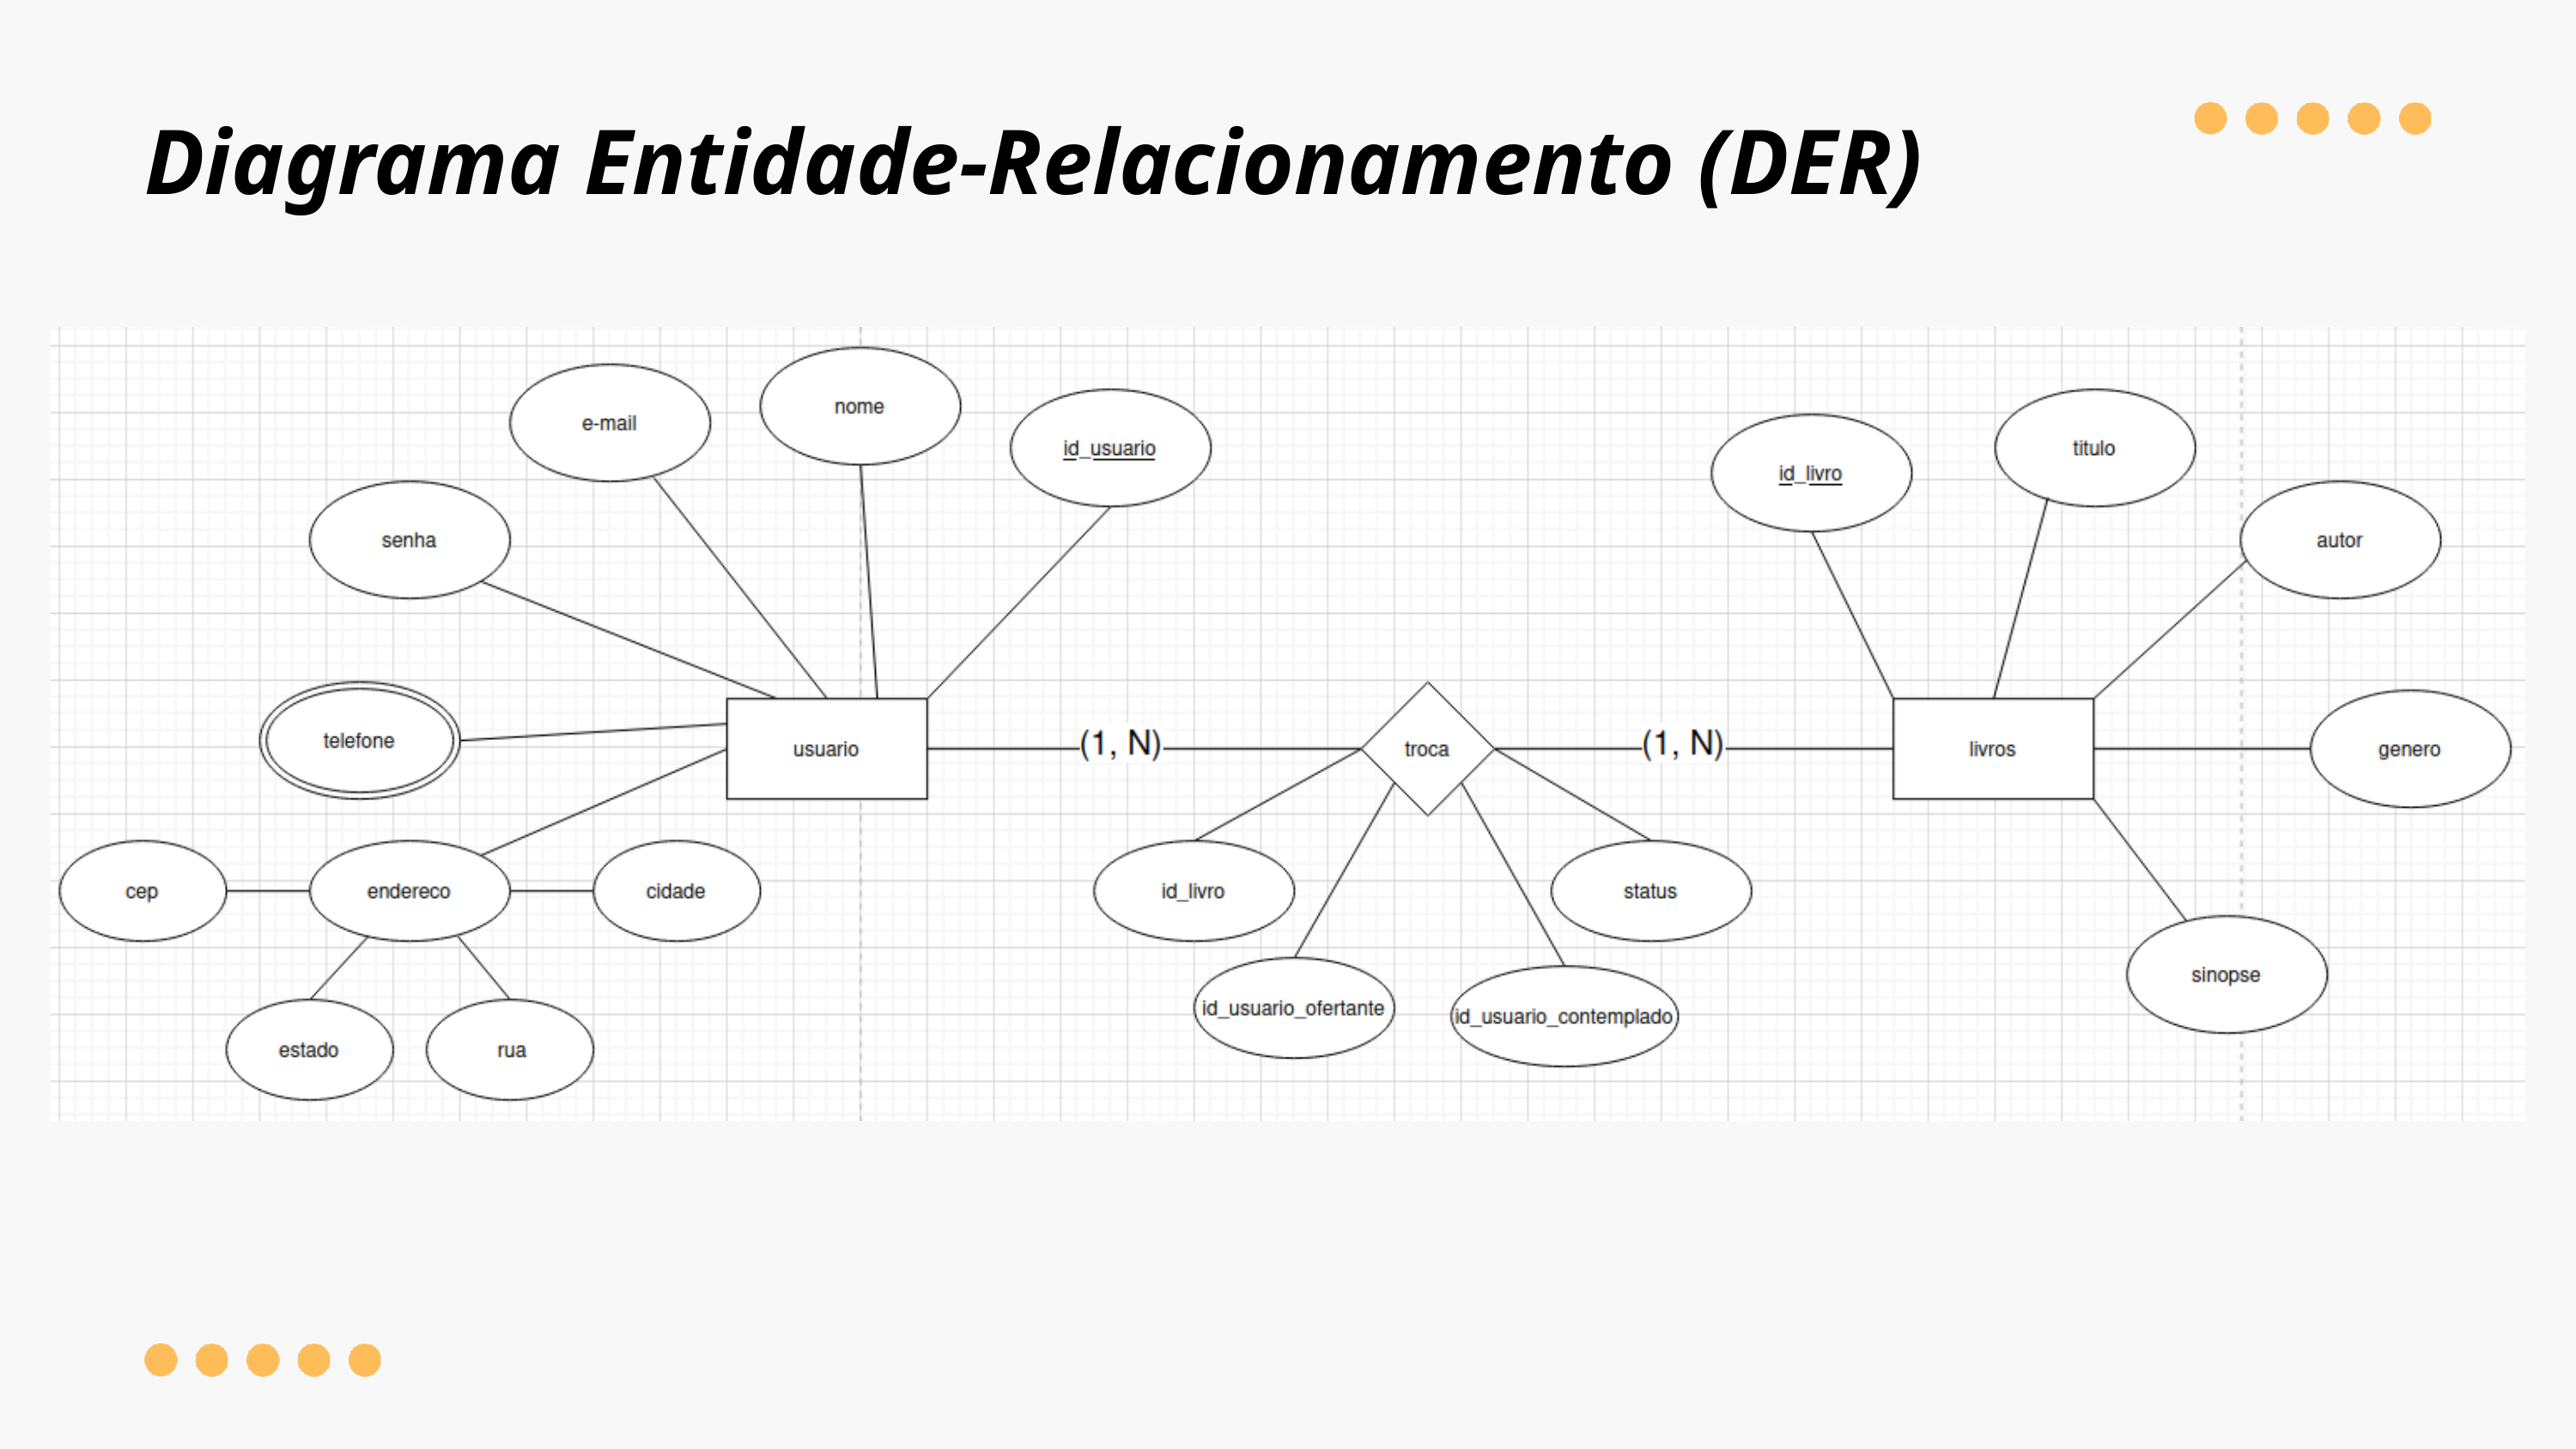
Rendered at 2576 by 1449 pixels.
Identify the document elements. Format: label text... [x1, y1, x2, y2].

text_box [2194, 100, 2432, 136]
text_box [144, 1342, 381, 1378]
text_box [51, 327, 2525, 1121]
text_box Diagrama Entidade-Relacionamento (DER) [144, 87, 2127, 213]
